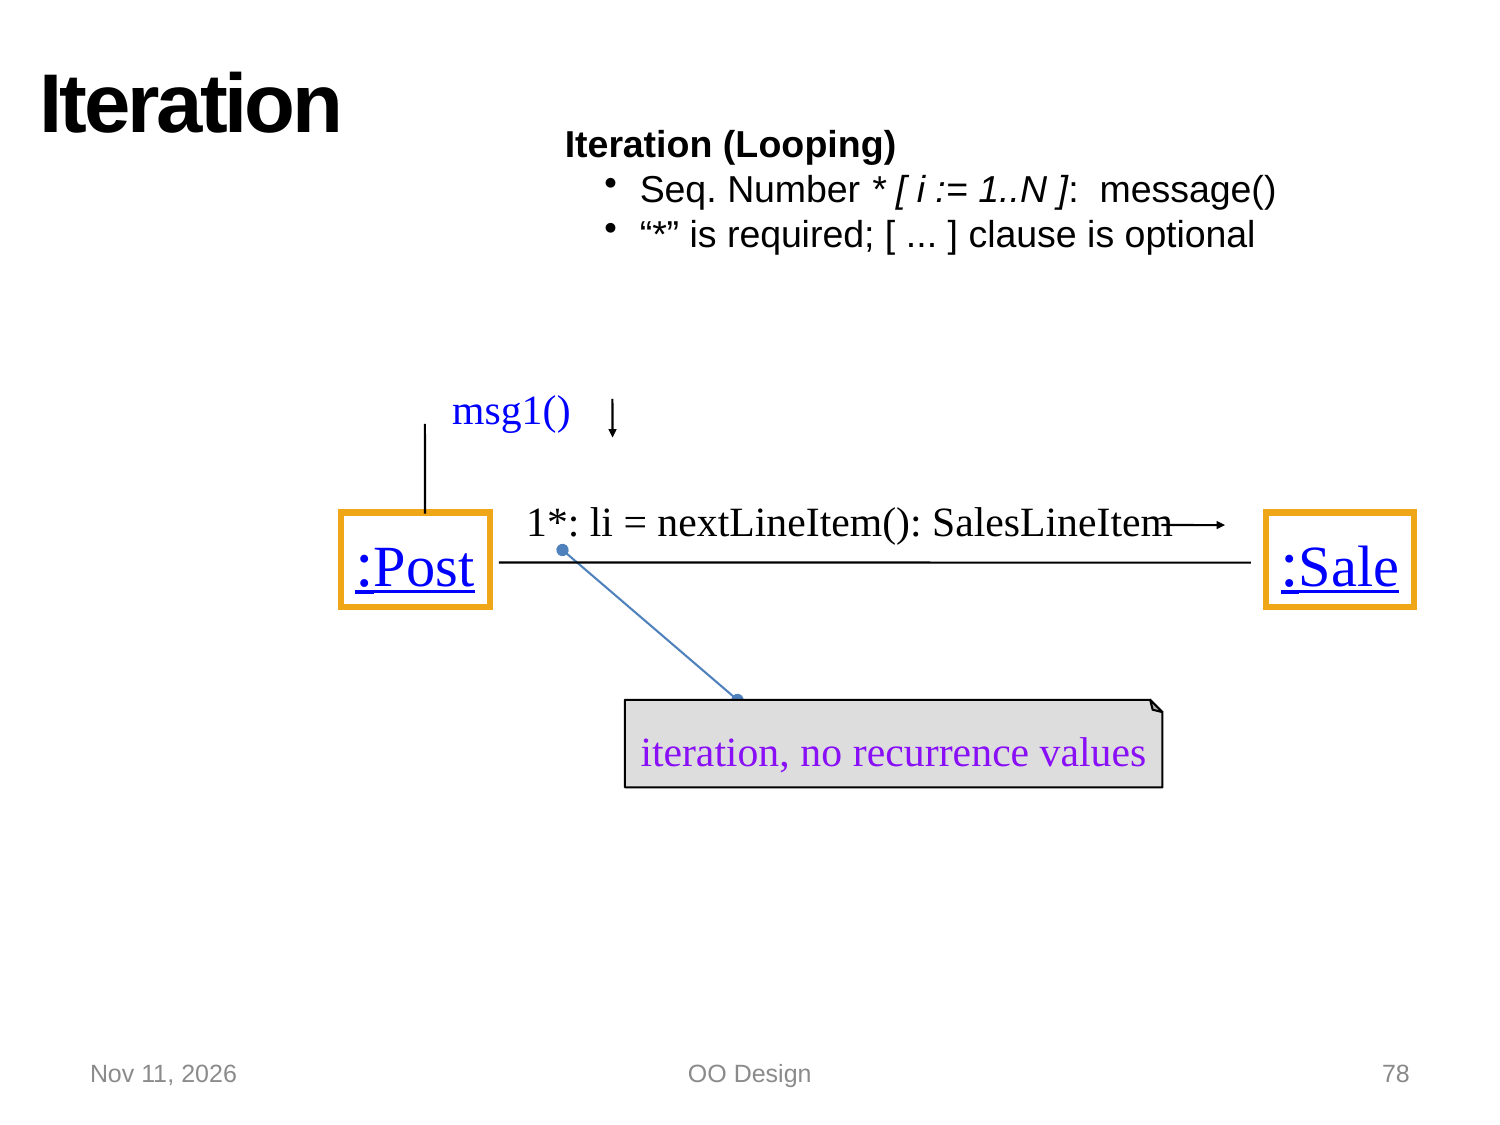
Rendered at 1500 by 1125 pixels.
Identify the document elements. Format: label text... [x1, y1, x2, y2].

footer OO Design [512, 1042, 988, 1103]
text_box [499, 487, 1251, 563]
slide_number 15-Oct-22 [75, 1042, 425, 1103]
text_box Iteration (Looping) Seq. Number * [ i := 1..N ]: message() “*” is required; [ ... ] clause is optional [549, 112, 1500, 263]
title Iteration [24, 5, 1375, 193]
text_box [337, 374, 1418, 614]
slide_number 78 [1074, 1042, 1425, 1103]
text_box iteration, no recurrence values [624, 699, 1163, 788]
text_box [646, 622, 744, 699]
